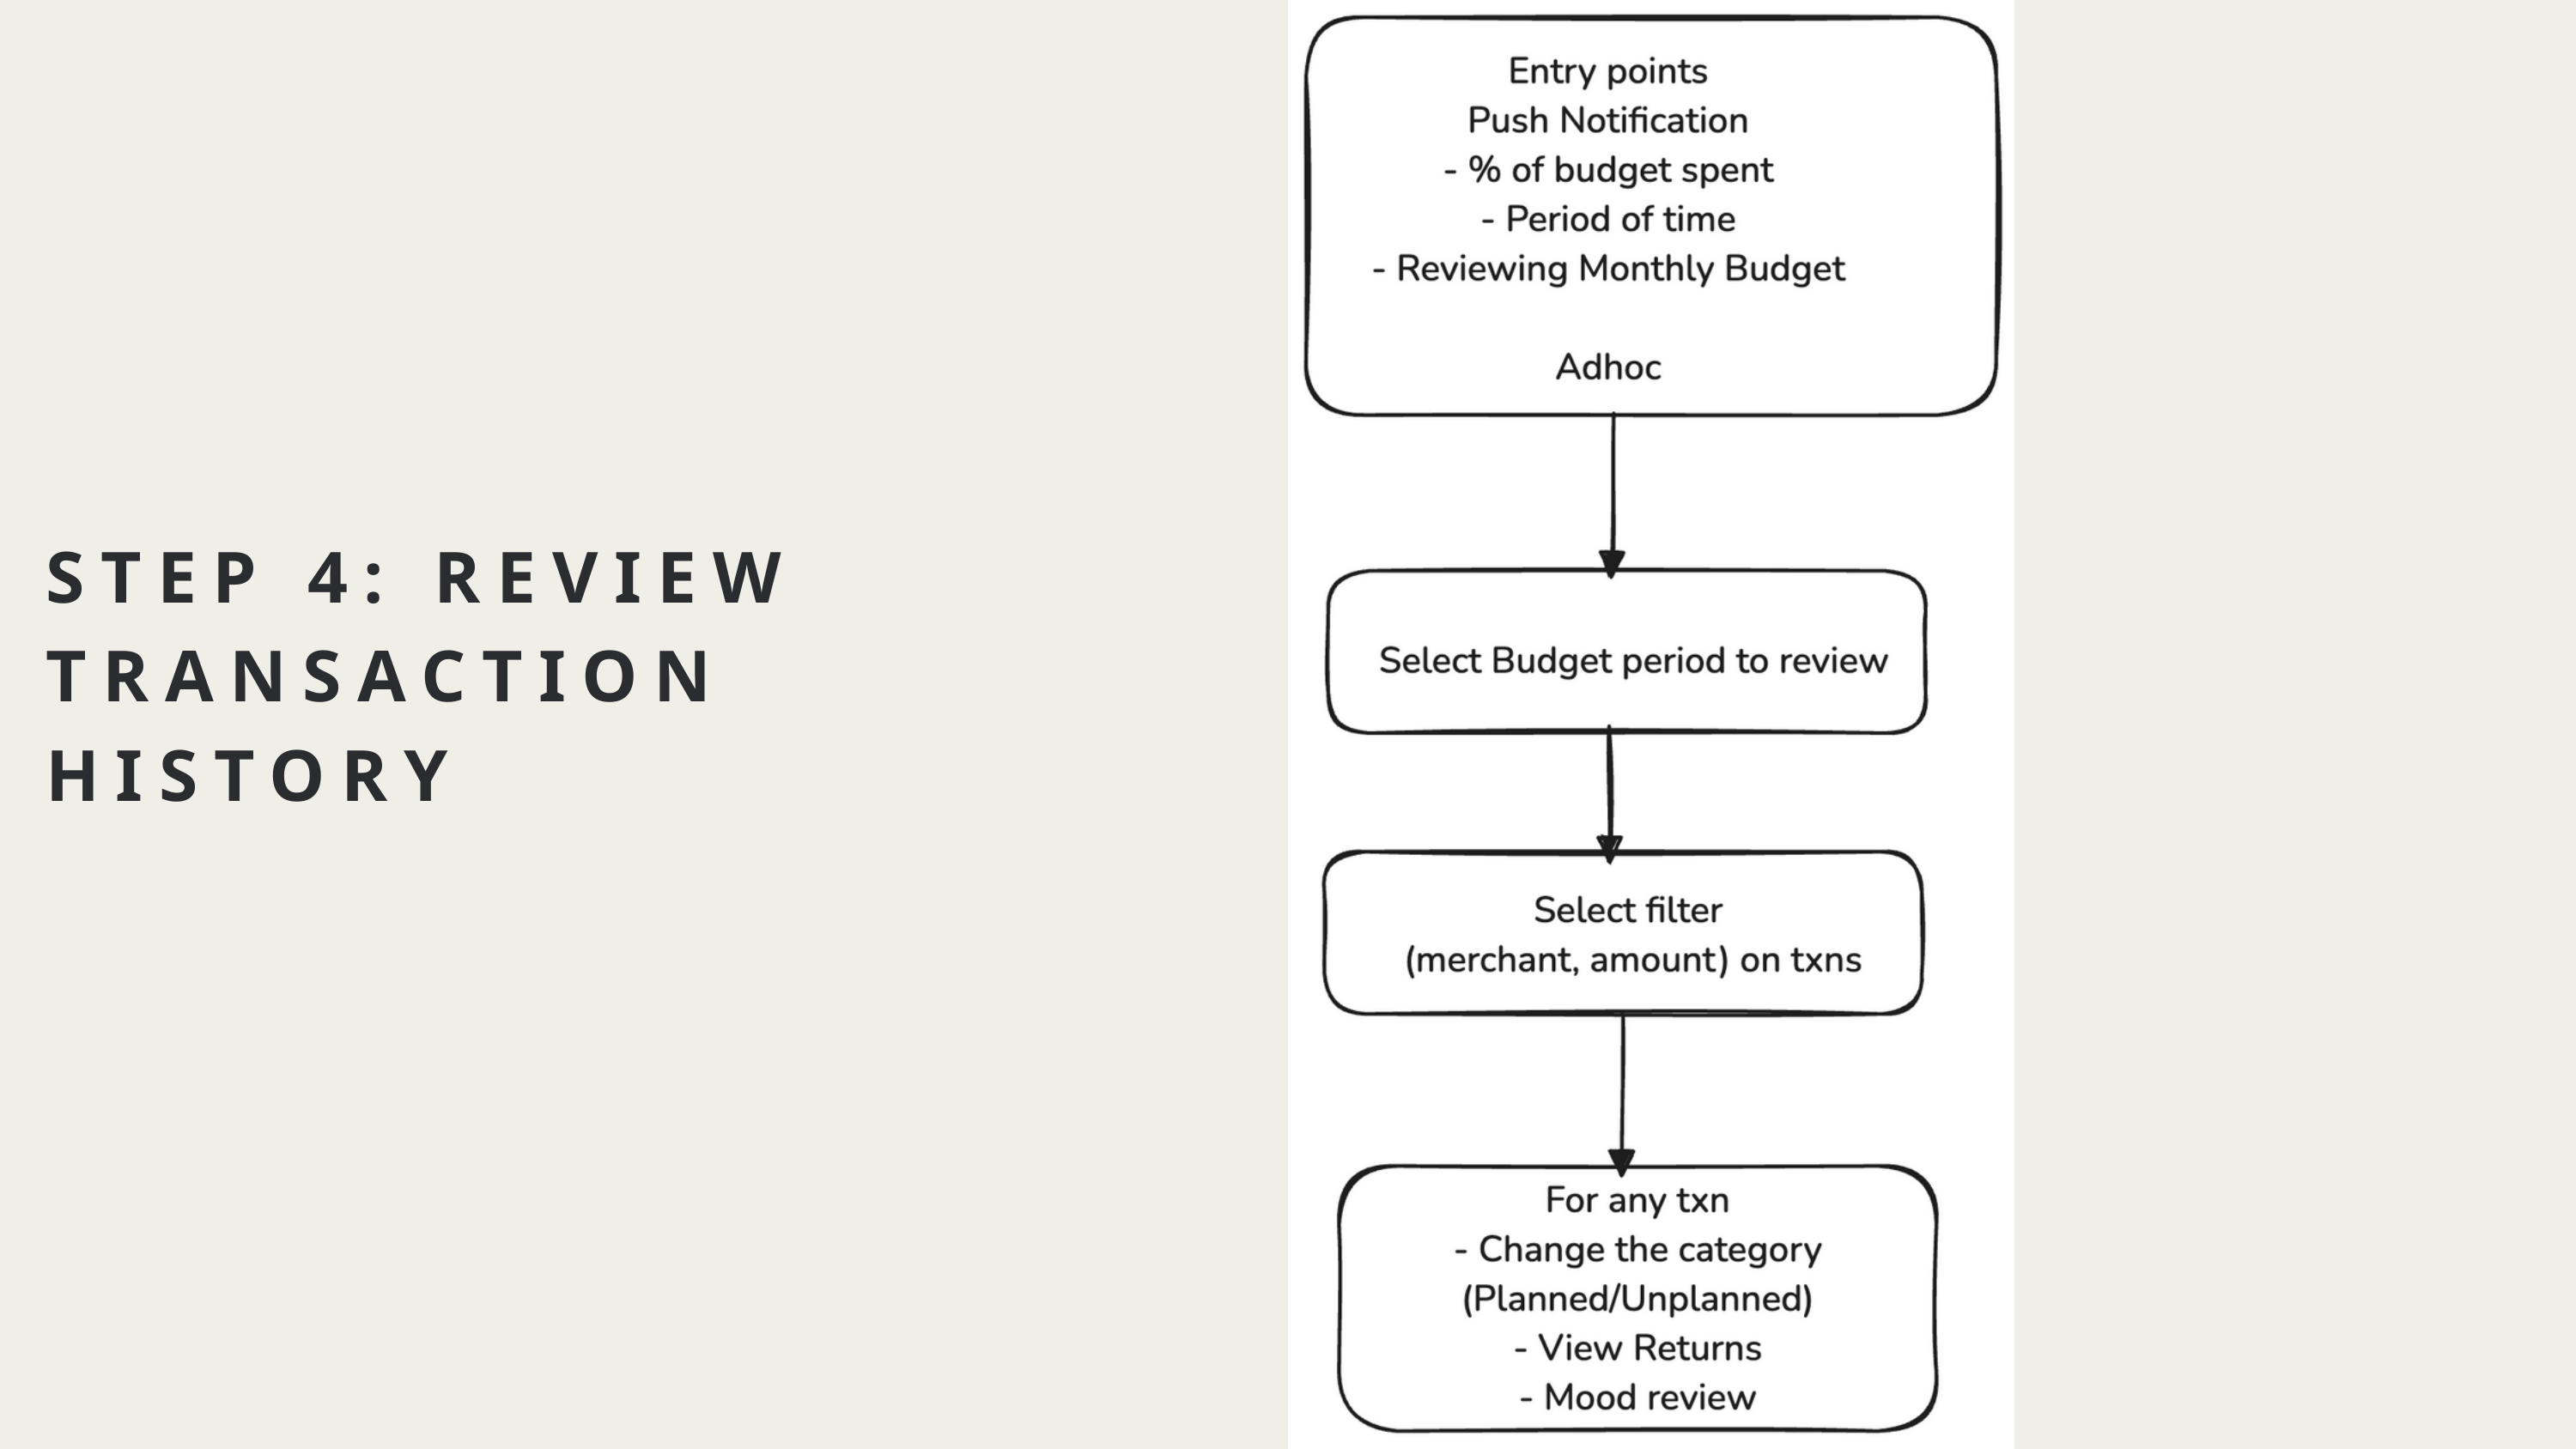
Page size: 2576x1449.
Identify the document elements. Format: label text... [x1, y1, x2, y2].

text_box STEP 4: REVIEW TRANSACTION HISTORY [46, 518, 1014, 815]
text_box [1288, 0, 2014, 1449]
